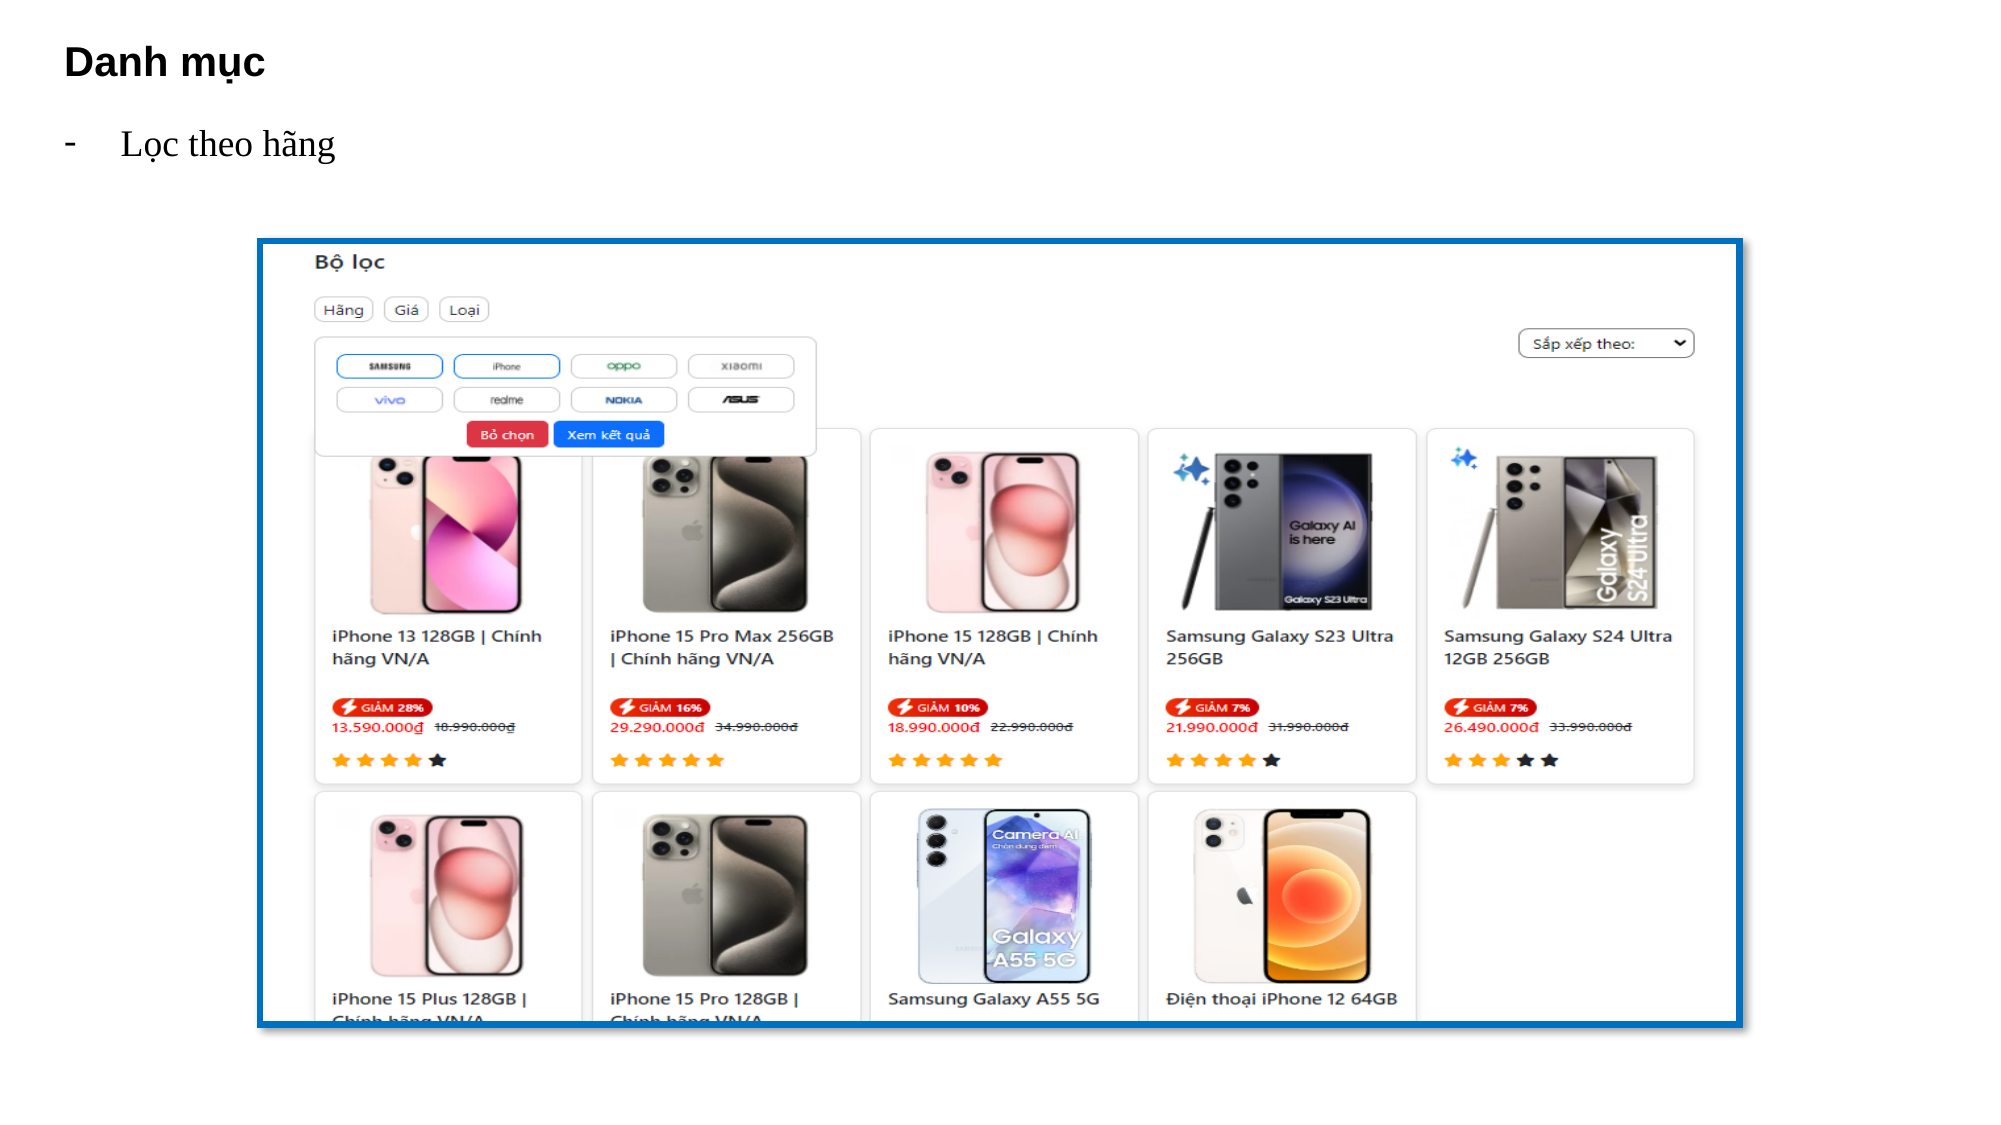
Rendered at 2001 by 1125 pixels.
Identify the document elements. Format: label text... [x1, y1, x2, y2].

text_box Danh mục [49, 26, 537, 92]
picture [263, 244, 1737, 1022]
text_box Lọc theo hãng [49, 108, 1050, 171]
